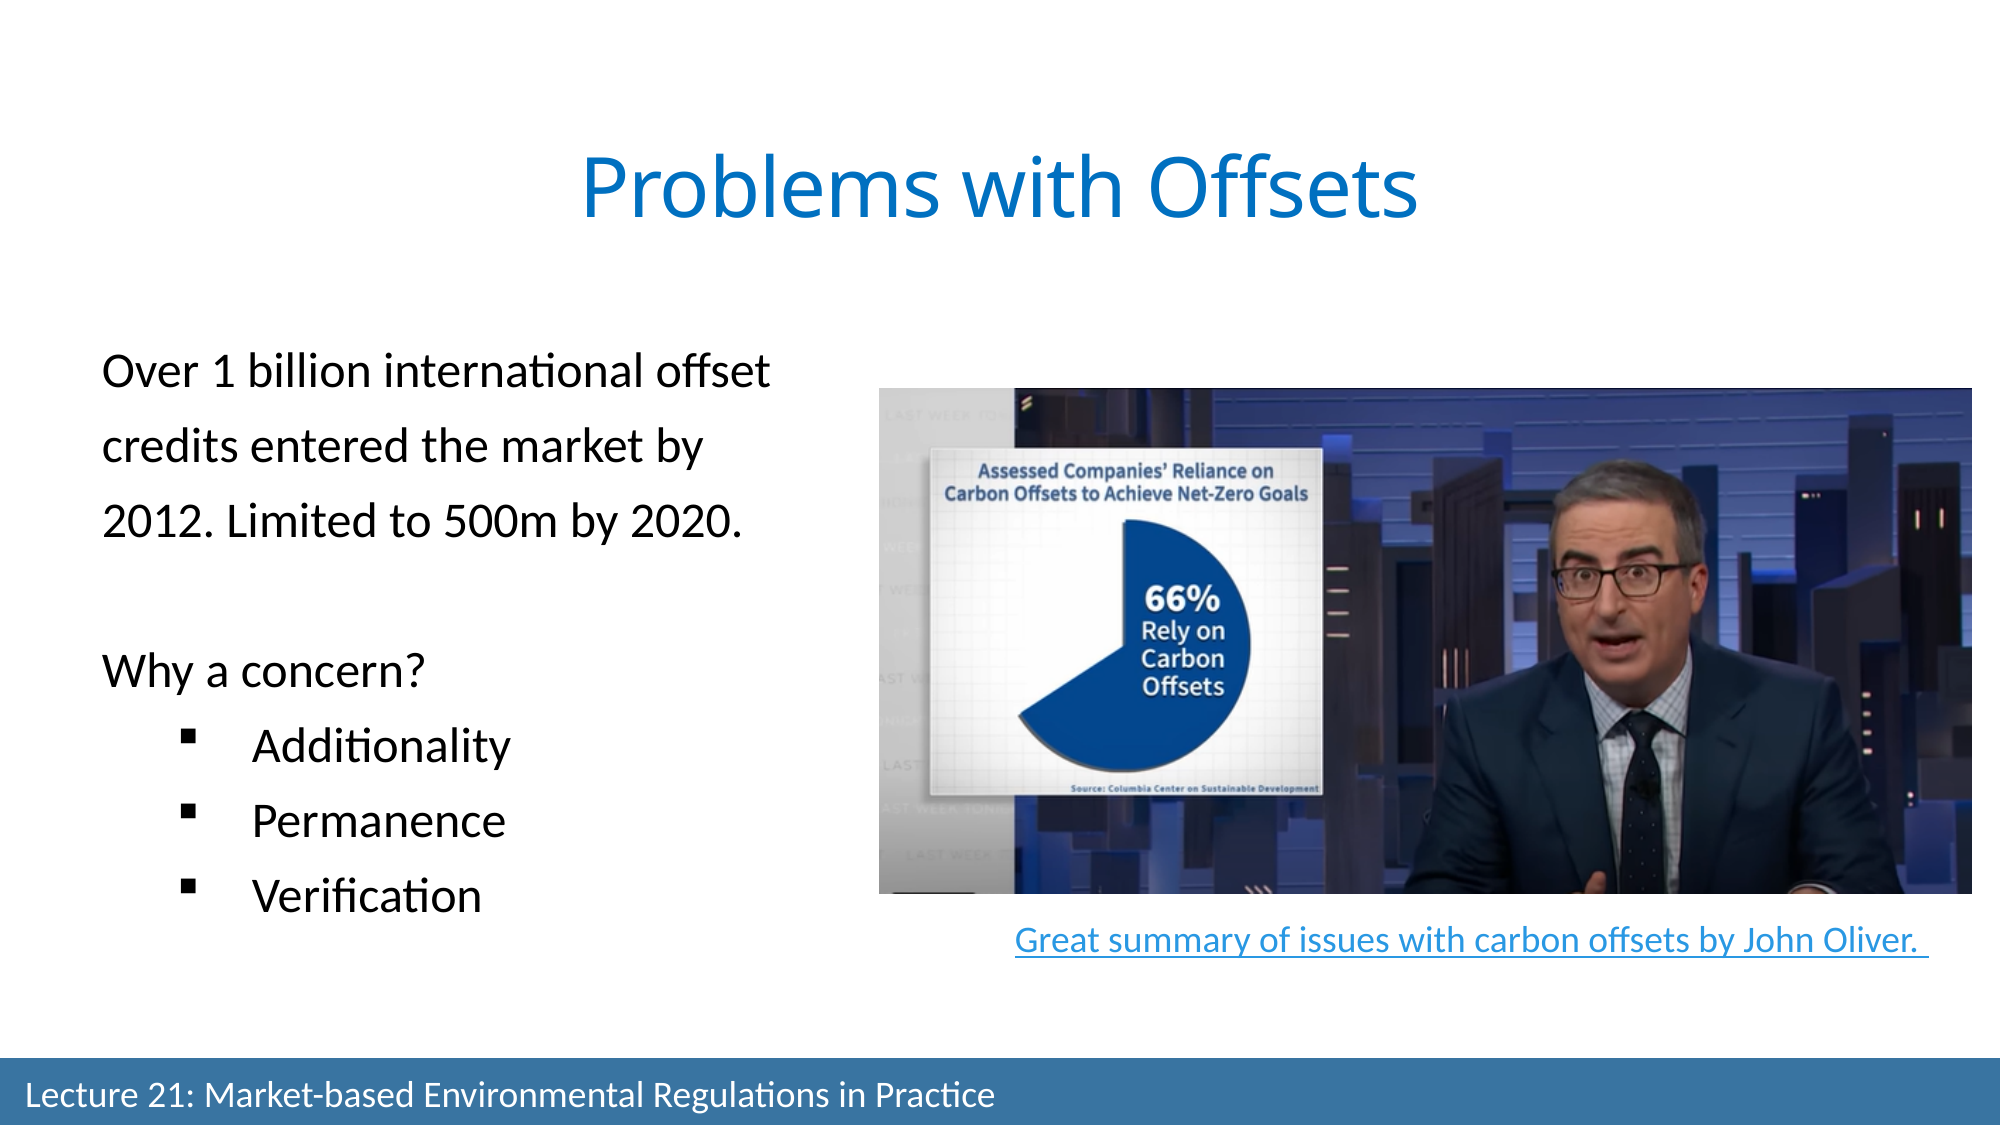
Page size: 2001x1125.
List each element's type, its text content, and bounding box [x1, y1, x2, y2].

text_box Problems with Offsets [407, 0, 1593, 242]
text_box Great summary of issues with carbon offsets by John Oliver. [999, 908, 1972, 968]
text_box Over 1 billion international offset credits entered the market by 2012. Limited to 500m by 2020. Why a concern? Additionality Permanence Verification [87, 315, 844, 931]
picture [879, 388, 1972, 894]
